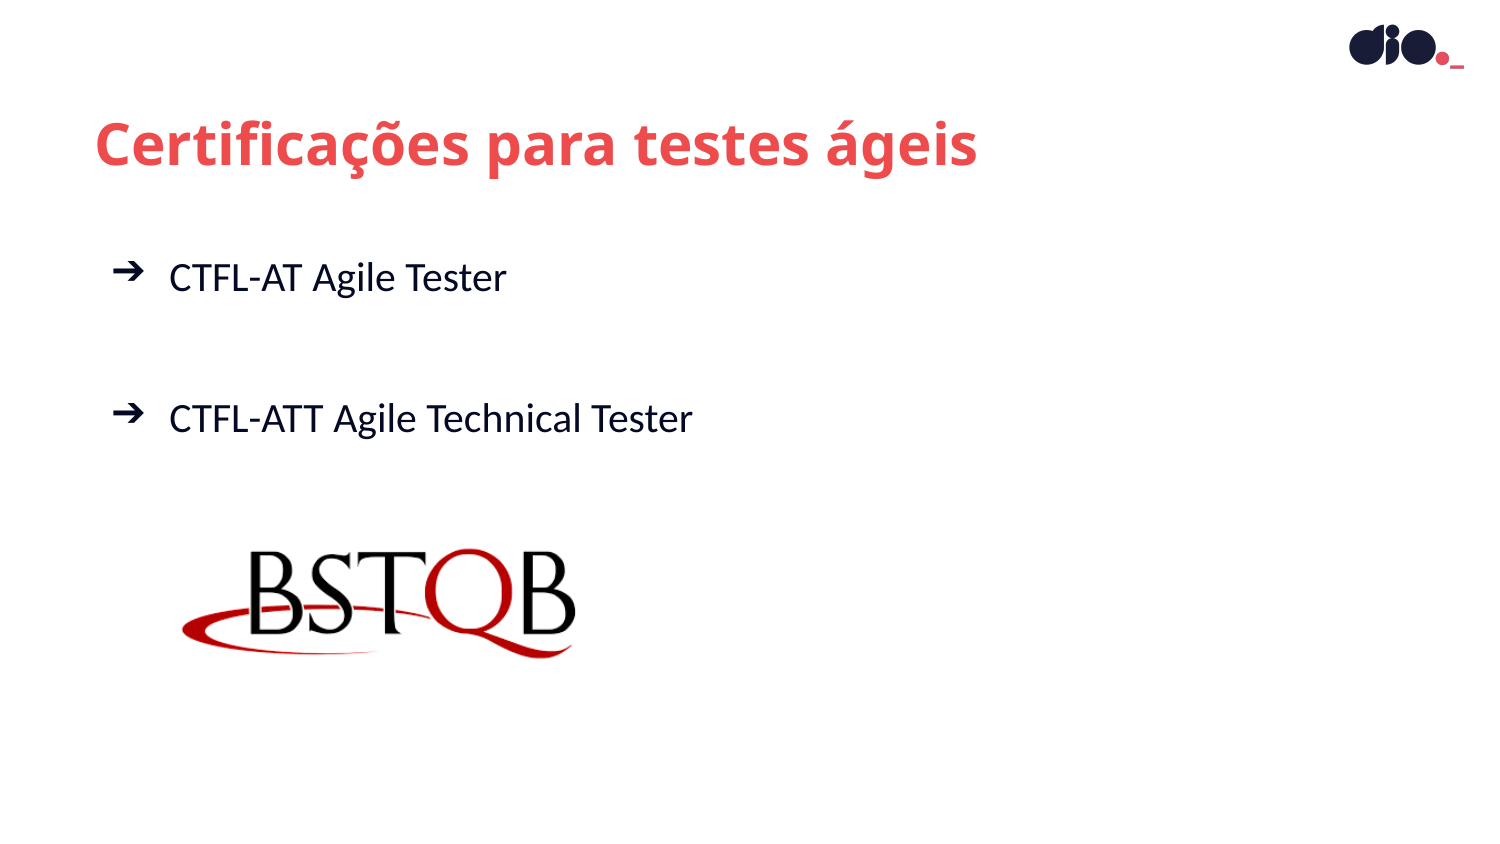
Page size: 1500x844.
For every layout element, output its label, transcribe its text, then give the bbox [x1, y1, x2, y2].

picture [175, 531, 595, 682]
text_box Certificações para testes ágeis [79, 67, 1349, 207]
text_box CTFL-AT Agile Tester CTFL-ATT Agile Technical Tester [79, 207, 1295, 484]
picture [1334, 15, 1474, 78]
